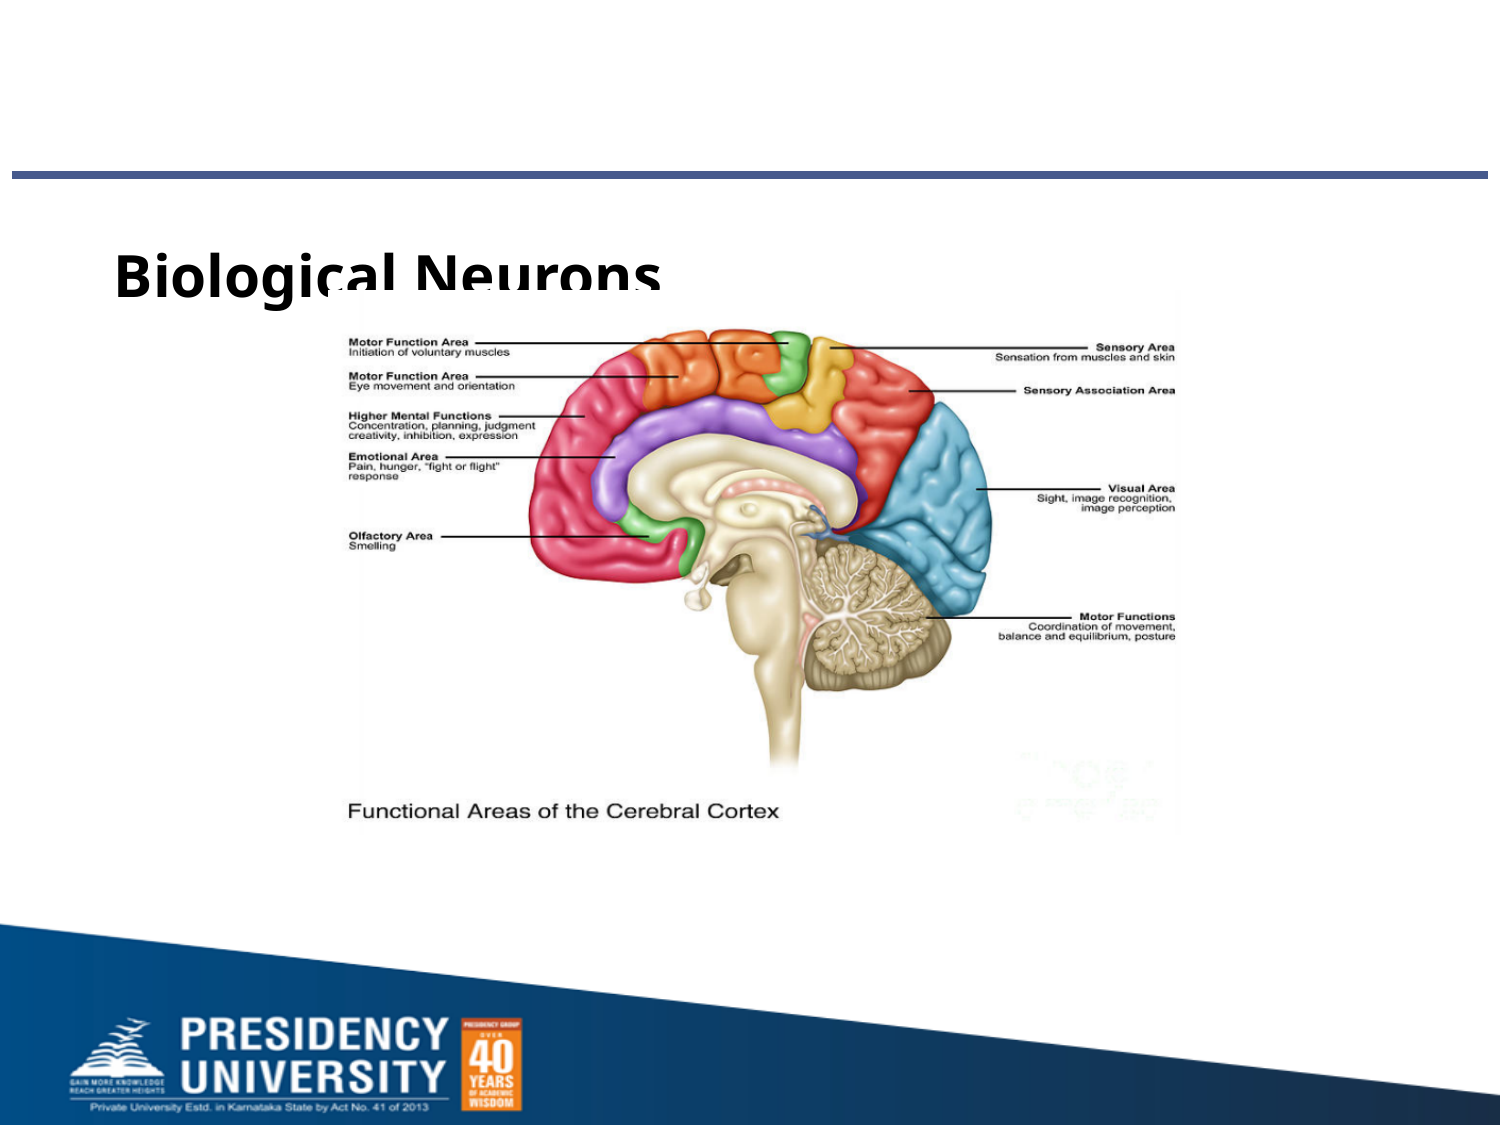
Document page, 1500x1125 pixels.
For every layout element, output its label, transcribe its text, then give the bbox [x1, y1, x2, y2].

picture [328, 290, 1193, 835]
picture [0, 921, 1500, 1125]
title Biological Neurons [99, 153, 1393, 317]
